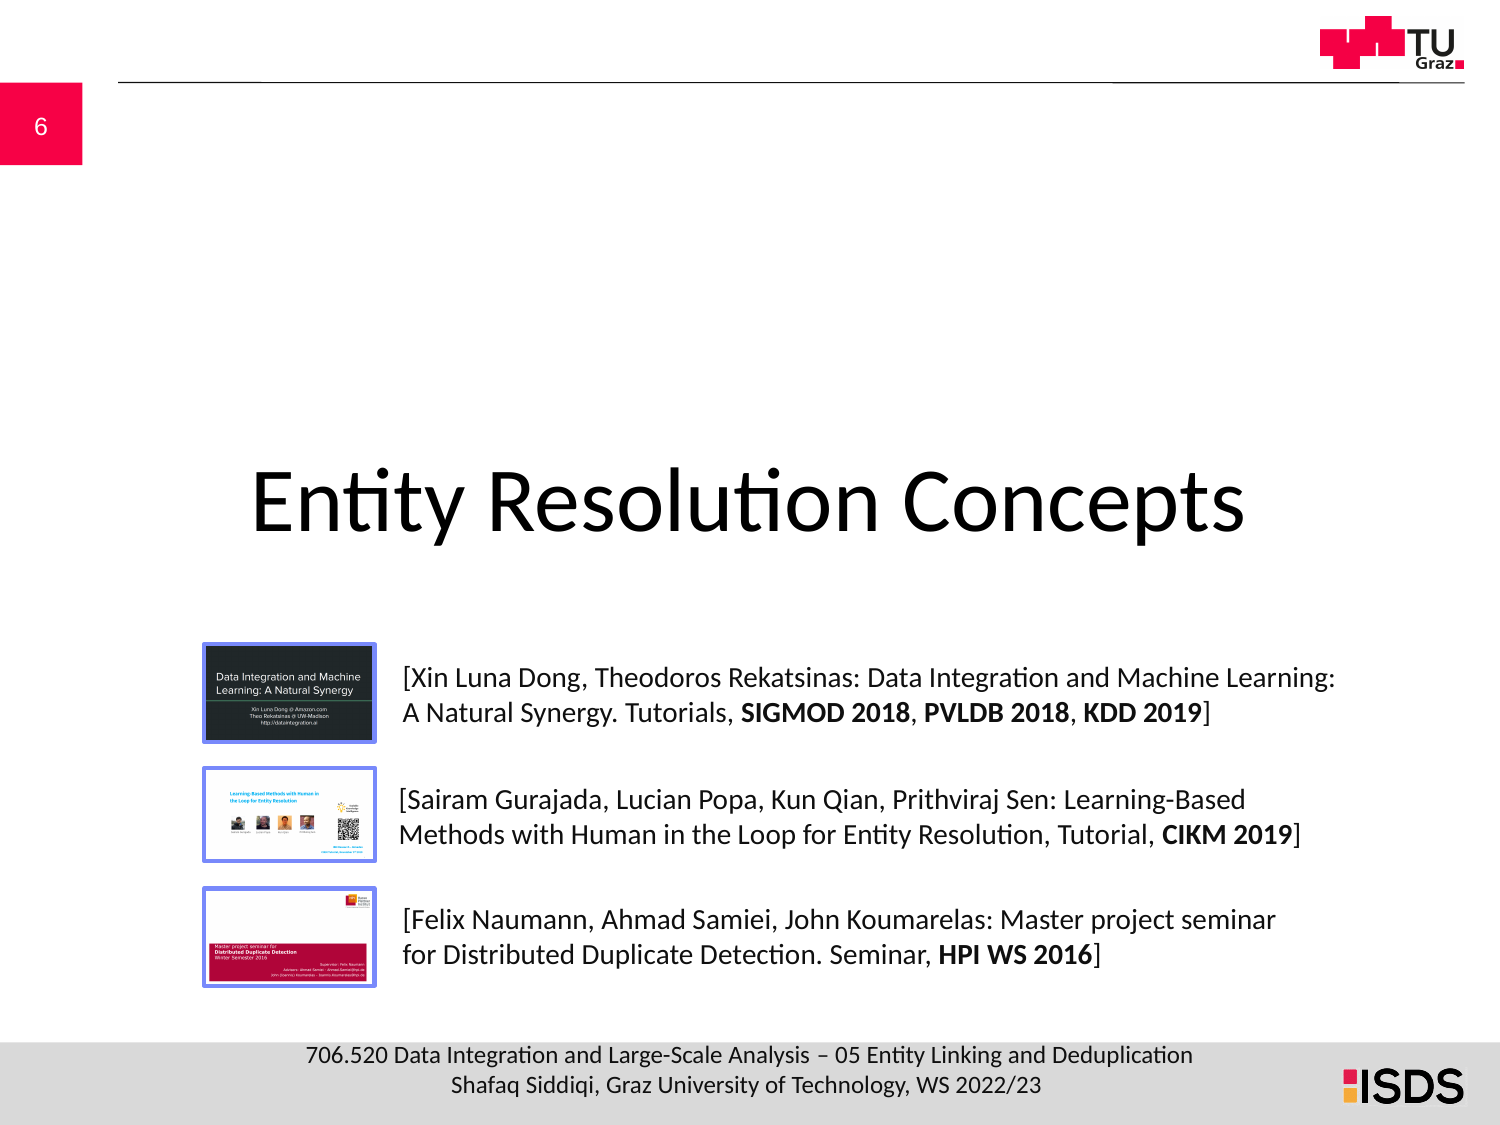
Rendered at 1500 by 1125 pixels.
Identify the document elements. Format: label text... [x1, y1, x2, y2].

text_box [Felix Naumann, Ahmad Samiei, John Koumarelas: Master project seminar for Distributed Duplicate Detection. Seminar, HPI WS 2016] [402, 893, 1286, 978]
picture [206, 890, 373, 984]
picture [205, 646, 373, 740]
picture [206, 769, 373, 860]
picture [1339, 1065, 1468, 1107]
title Entity Resolution Concepts [33, 343, 1465, 558]
picture [1320, 16, 1464, 69]
text_box [Xin Luna Dong, Theodoros Rekatsinas: Data Integration and Machine Learning: A Natural Synergy. Tutorials, SIGMOD 2018, PVLDB 2018, KDD 2019] [402, 651, 1350, 736]
text_box [Sairam Gurajada, Lucian Popa, Kun Qian, Prithviraj Sen: Learning-Based Methods with Human in the Loop for Entity Resolution, Tutorial, CIKM 2019] [398, 772, 1350, 858]
